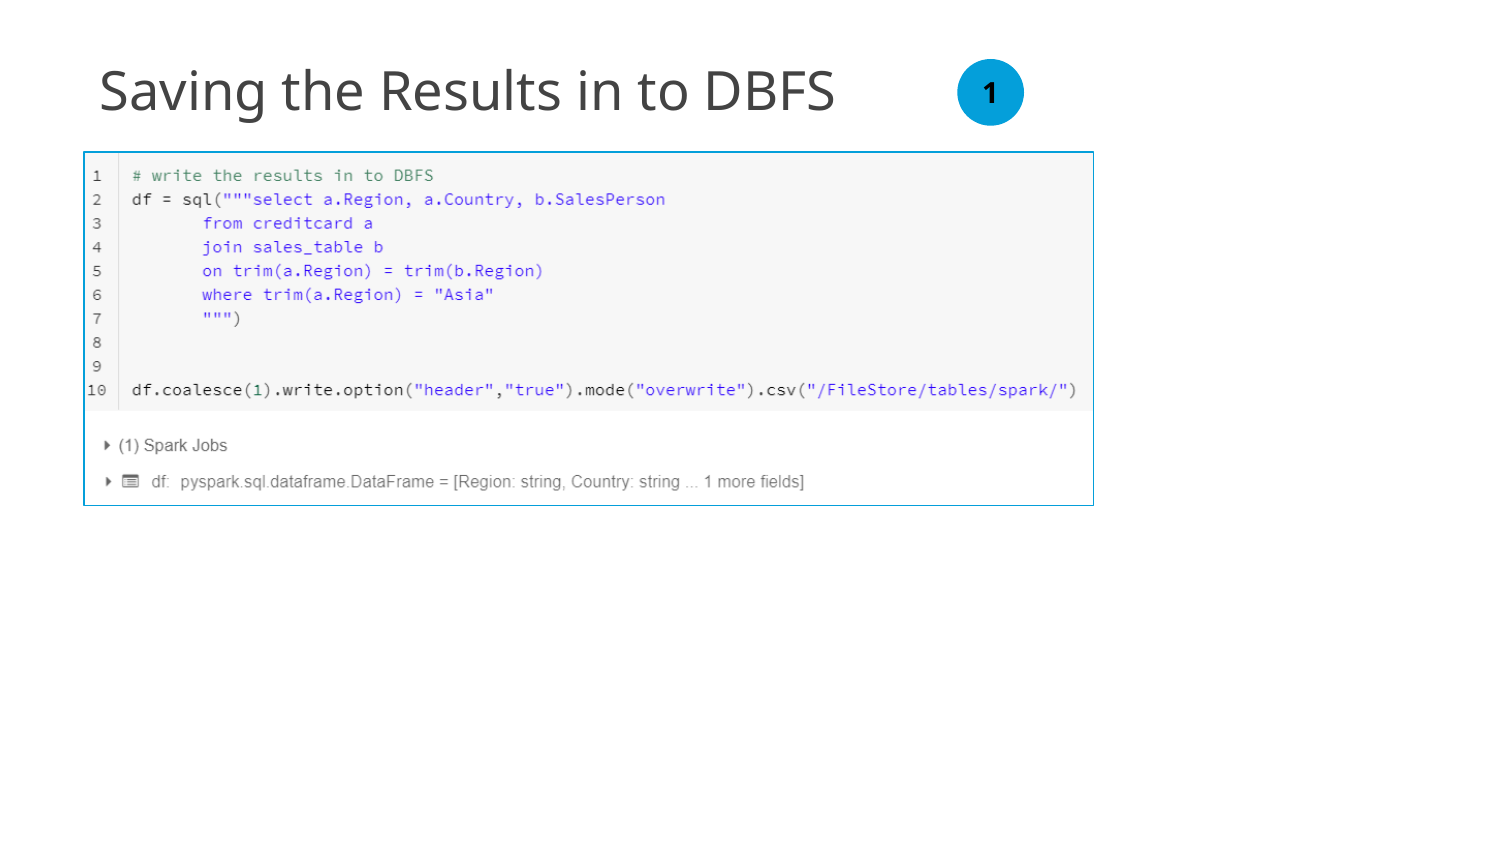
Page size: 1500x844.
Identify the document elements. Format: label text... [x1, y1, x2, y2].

text_box Saving the Results in to DBFS [84, 58, 949, 118]
text_box 1 [957, 58, 1025, 126]
picture [86, 154, 1092, 504]
